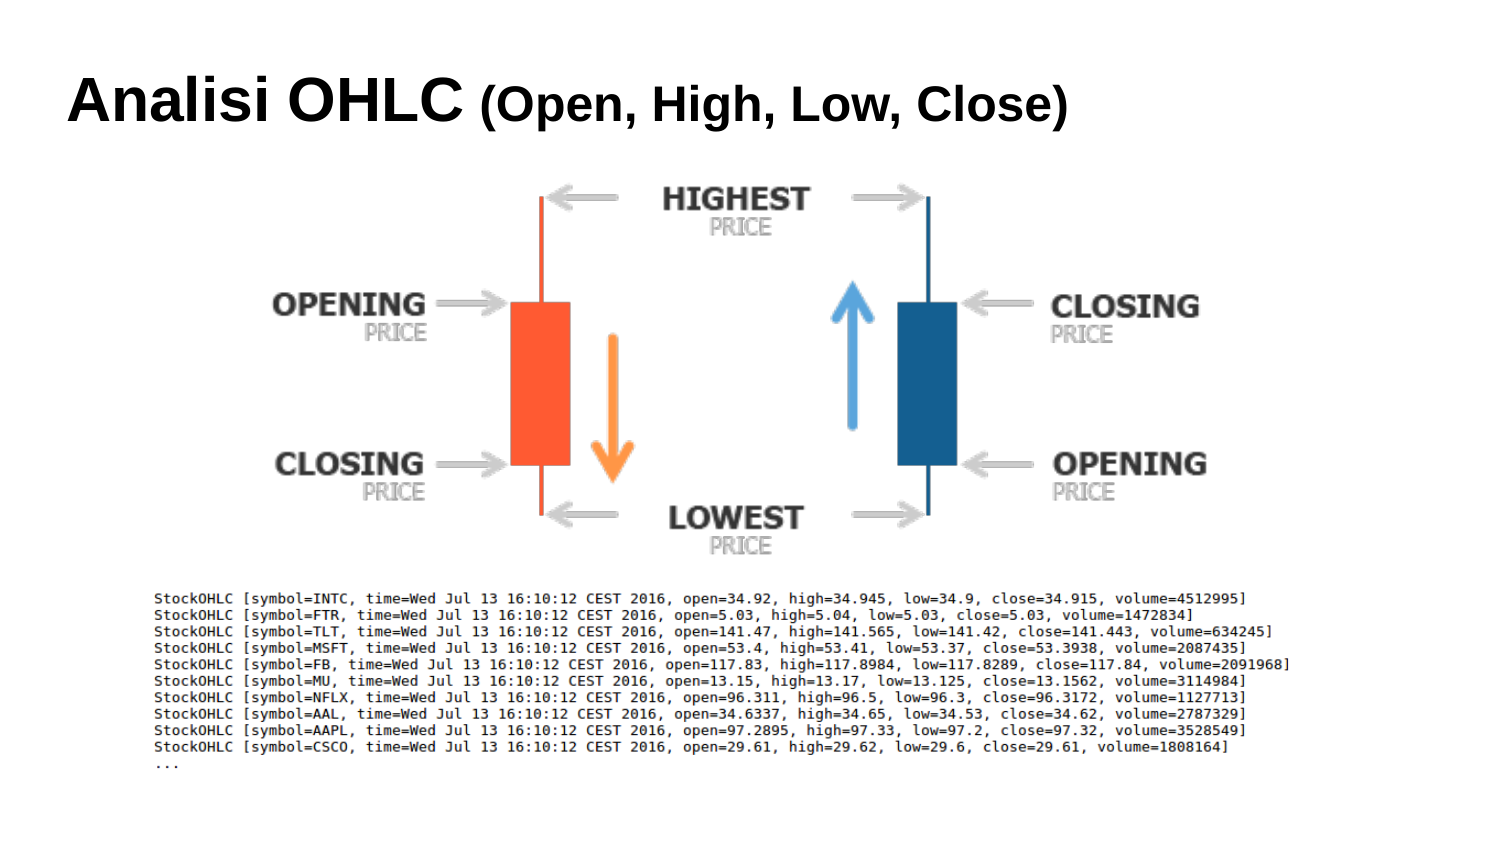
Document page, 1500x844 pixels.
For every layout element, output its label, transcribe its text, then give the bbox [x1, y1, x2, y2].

picture [268, 174, 1216, 562]
title Analisi OHLC (Open, High, Low, Close) [51, 44, 1449, 139]
picture [153, 587, 1298, 779]
